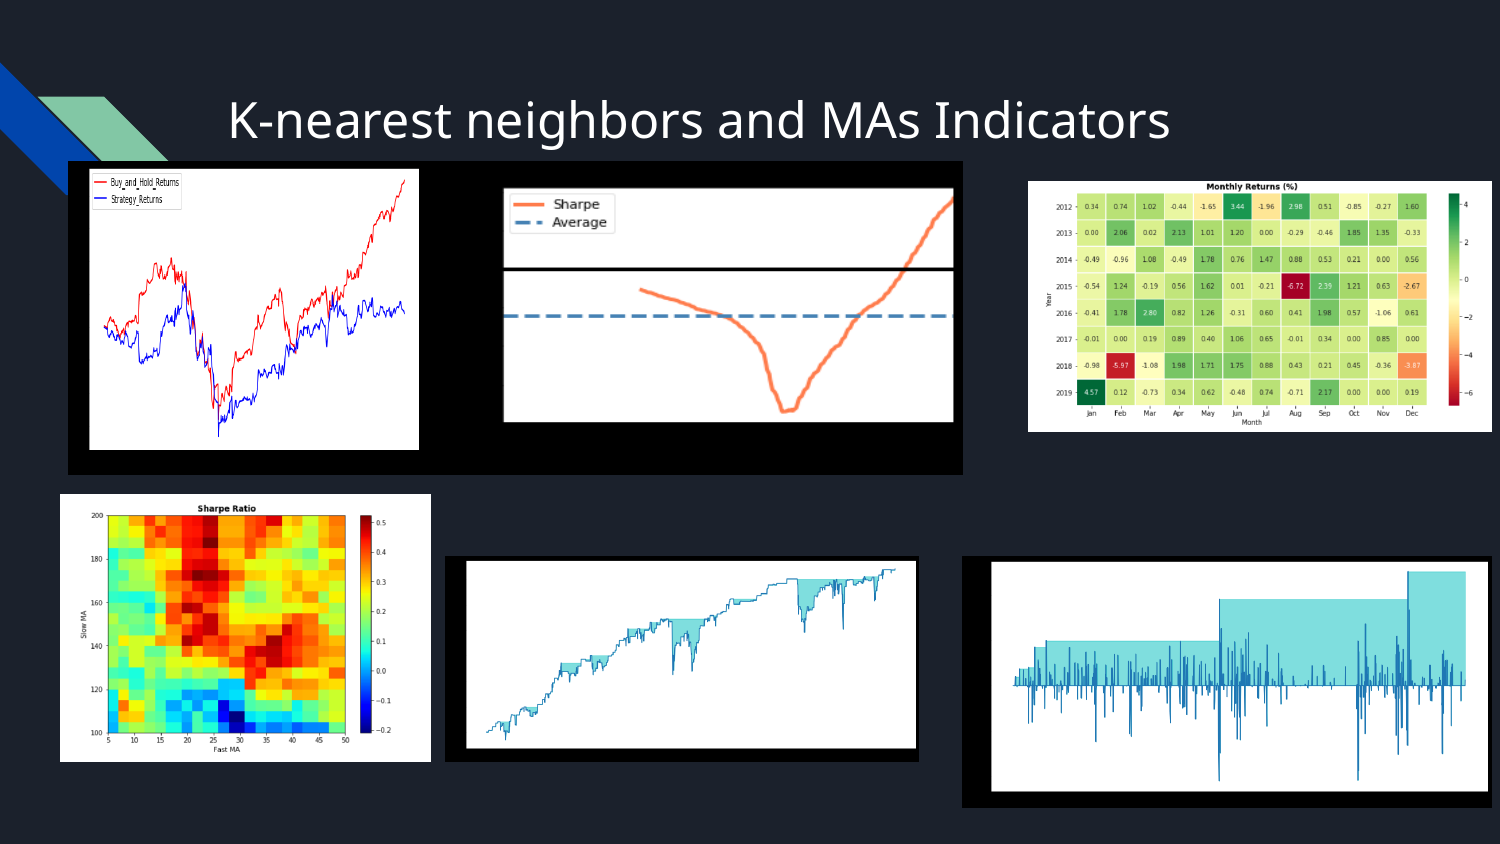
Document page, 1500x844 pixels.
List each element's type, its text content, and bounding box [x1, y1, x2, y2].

picture [1028, 180, 1492, 433]
picture [60, 494, 431, 762]
picture [445, 556, 919, 762]
picture [962, 556, 1492, 808]
picture [67, 161, 963, 476]
title K-nearest neighbors and MAs Indicators [212, 64, 1368, 215]
